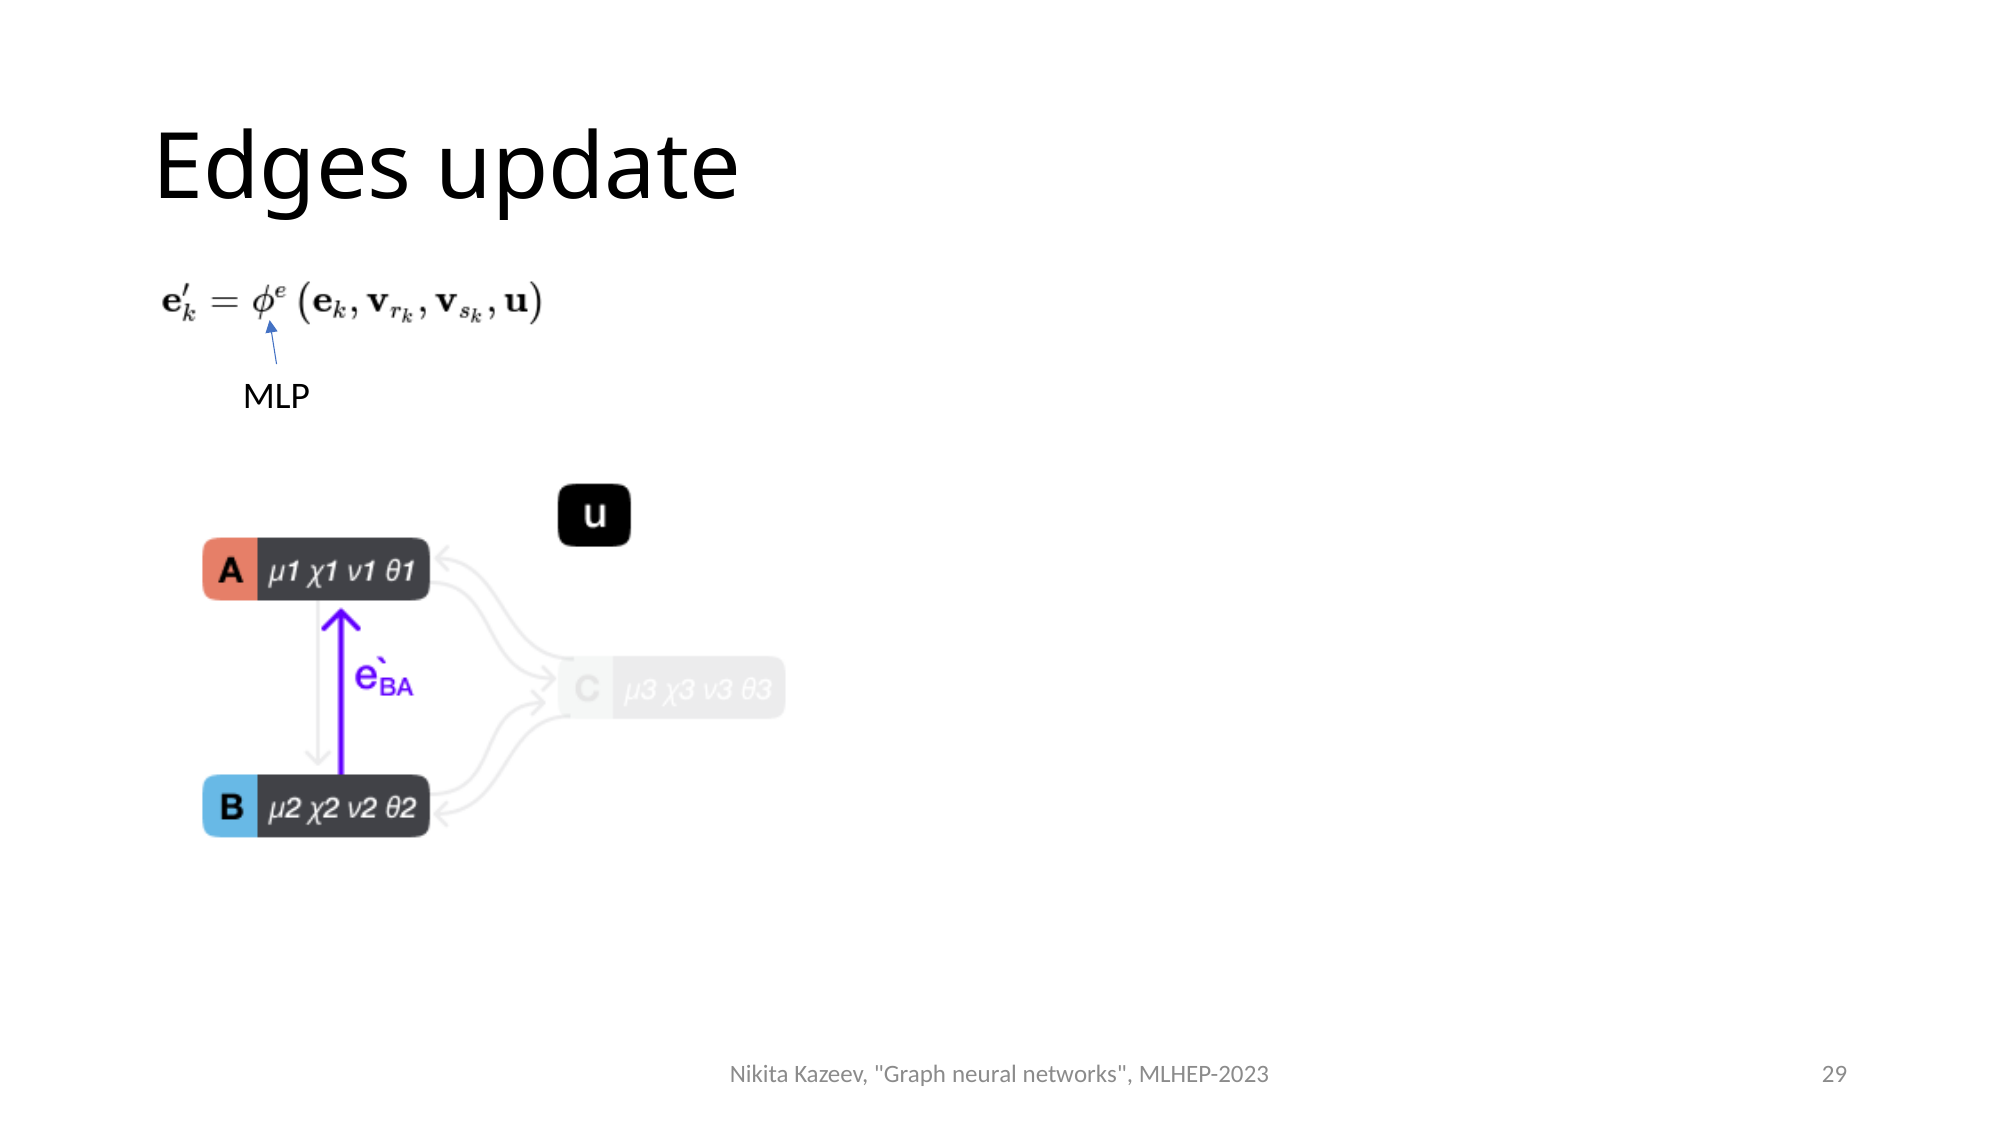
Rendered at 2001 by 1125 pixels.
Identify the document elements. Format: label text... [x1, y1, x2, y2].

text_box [269, 320, 277, 365]
slide_number 29 [1412, 1042, 1863, 1103]
picture [137, 364, 940, 938]
footer Nikita Kazeev, "Graph neural networks", MLHEP-2023 [662, 1042, 1338, 1103]
title Edges update [137, 59, 1863, 278]
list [147, 233, 545, 337]
